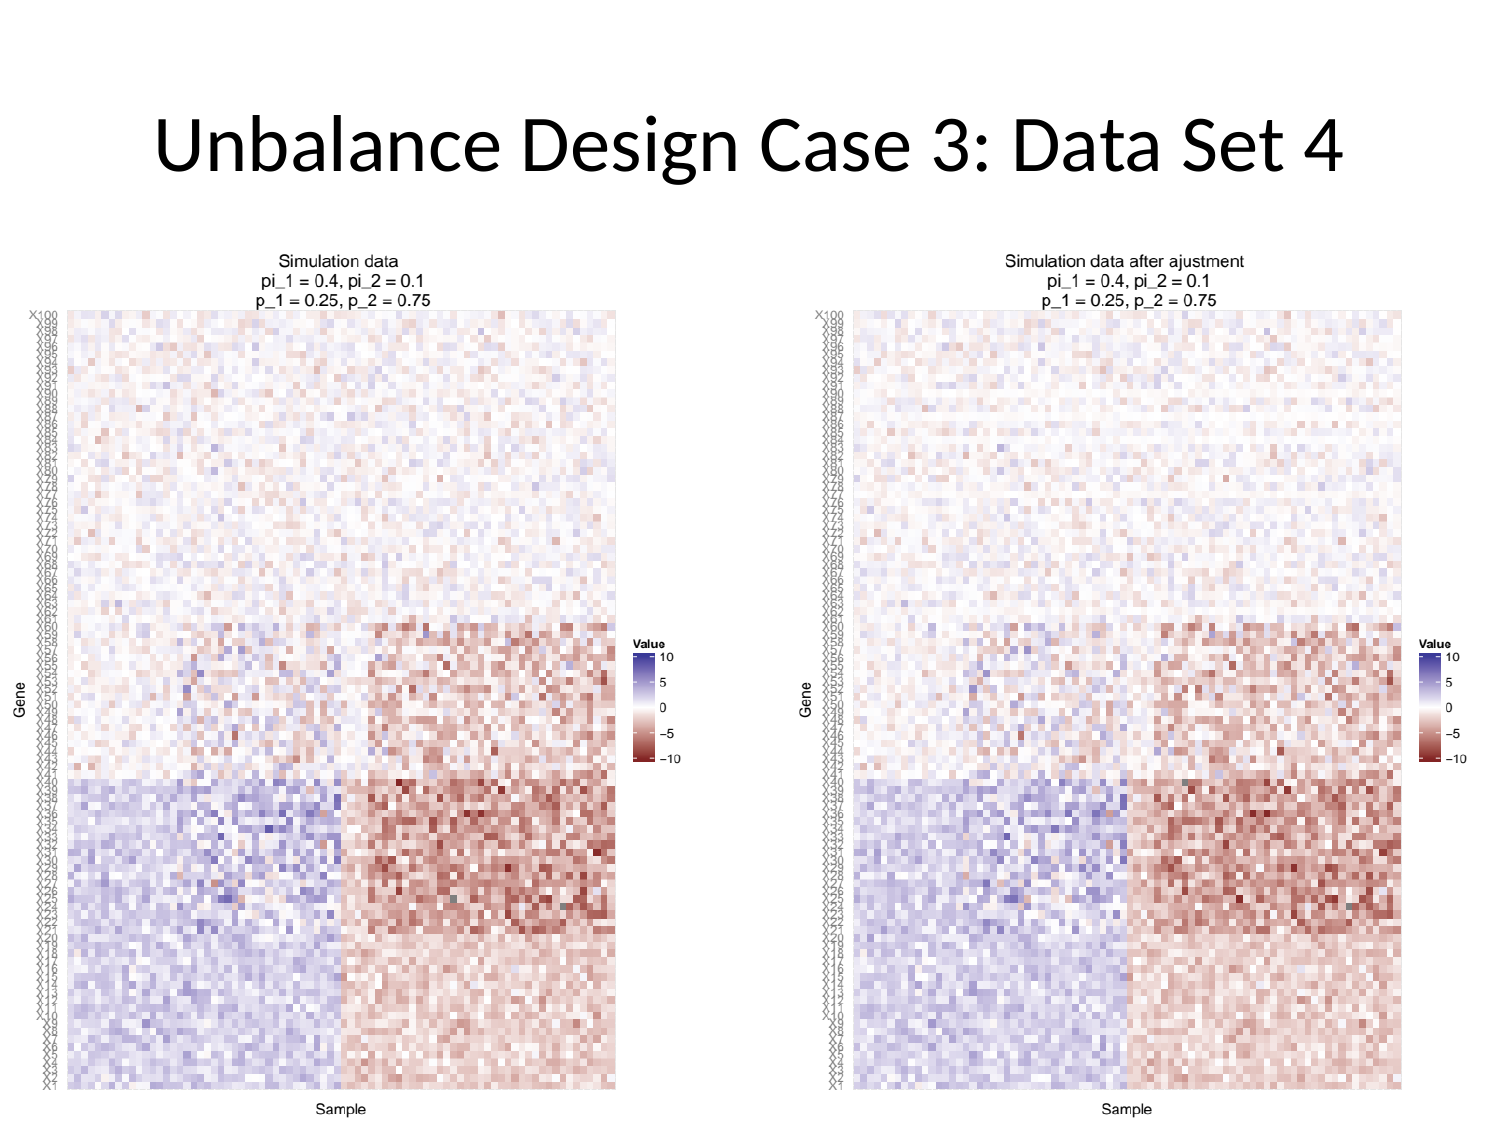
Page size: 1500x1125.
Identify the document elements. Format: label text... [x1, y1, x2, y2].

picture [785, 232, 1500, 1125]
picture [0, 232, 715, 1125]
title Unbalance Design Case 3: Data Set 4 [75, 45, 1425, 233]
